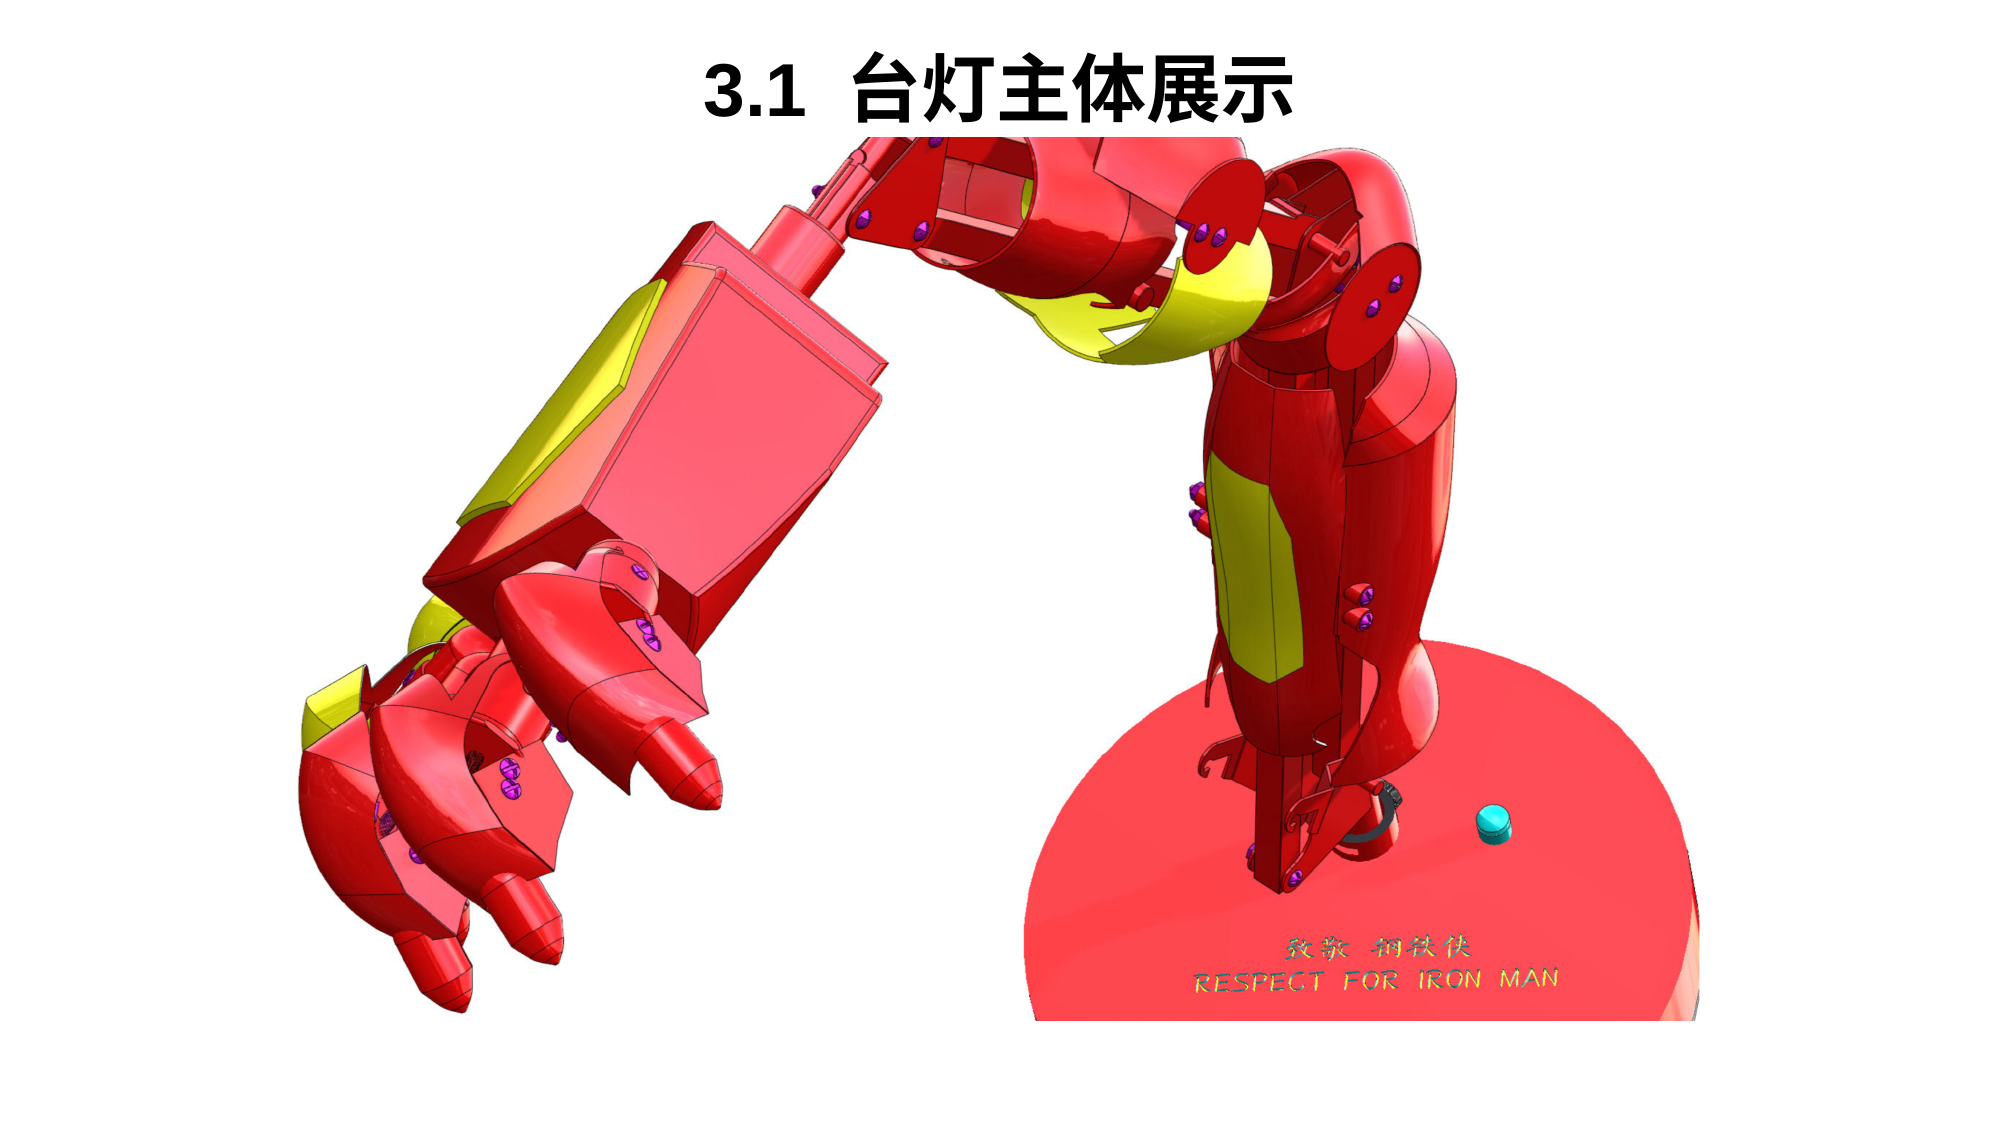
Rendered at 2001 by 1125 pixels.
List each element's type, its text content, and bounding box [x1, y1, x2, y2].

text_box 3.1 台灯主体展示 [688, 34, 1312, 130]
picture [289, 130, 1711, 1021]
